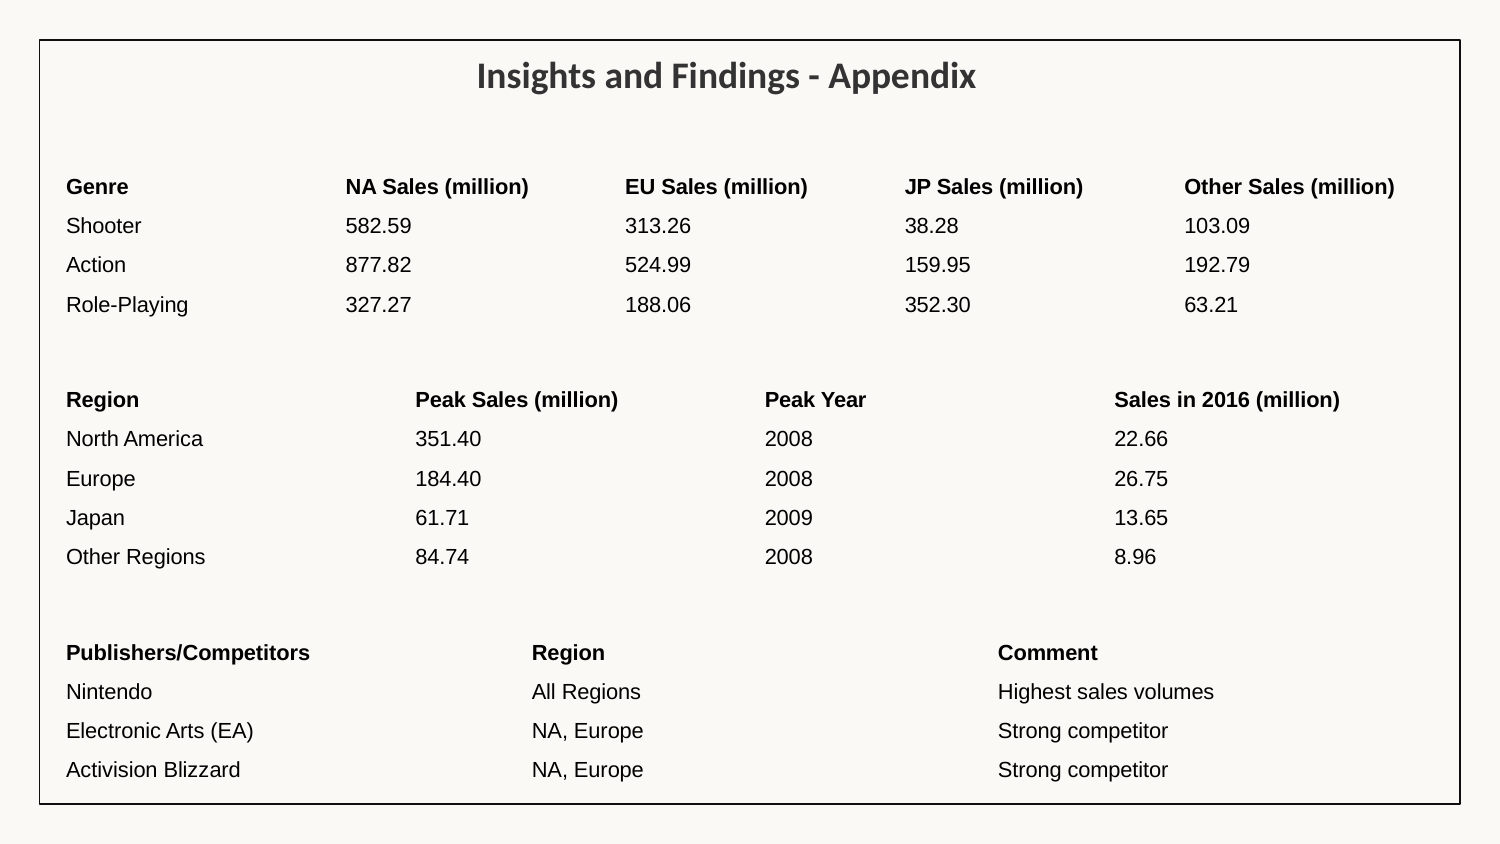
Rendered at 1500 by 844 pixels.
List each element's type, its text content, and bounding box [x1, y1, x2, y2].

table_cell All Regions [517, 672, 983, 711]
table_cell Activision Blizzard [51, 751, 517, 790]
table_cell 26.75 [1099, 459, 1449, 498]
table_header Genre [51, 167, 331, 206]
table_cell 313.26 [610, 206, 890, 245]
table_cell 327.27 [331, 285, 610, 324]
table_cell 582.59 [331, 206, 610, 245]
table_cell 352.30 [890, 285, 1169, 324]
table_cell Strong competitor [983, 751, 1449, 790]
table_cell 2009 [750, 498, 1099, 538]
table_header Peak Year [750, 380, 1099, 420]
table_cell 38.28 [890, 206, 1169, 245]
table_cell Europe [51, 459, 400, 498]
table_cell 159.95 [890, 245, 1169, 285]
table_cell 184.40 [400, 459, 750, 498]
table_cell Japan [51, 498, 400, 538]
table_cell Action [51, 245, 331, 285]
table_cell 63.21 [1169, 285, 1449, 324]
table_cell NA, Europe [517, 711, 983, 751]
table_cell 192.79 [1169, 245, 1449, 285]
table_cell 84.74 [400, 538, 750, 577]
table_header Comment [983, 633, 1449, 672]
table_header Other Sales (million) [1169, 167, 1449, 206]
table_cell 22.66 [1099, 420, 1449, 459]
table_cell 351.40 [400, 420, 750, 459]
table_cell Role-Playing [51, 285, 331, 324]
table_cell Other Regions [51, 538, 400, 577]
table_cell Electronic Arts (EA) [51, 711, 517, 751]
table_cell 2008 [750, 538, 1099, 577]
table_cell North America [51, 420, 400, 459]
table_cell 2008 [750, 459, 1099, 498]
table_header Sales in 2016 (million) [1099, 380, 1449, 420]
table_header Peak Sales (million) [400, 380, 750, 420]
table_cell Highest sales volumes [983, 672, 1449, 711]
table_cell 2008 [750, 420, 1099, 459]
table_cell 877.82 [331, 245, 610, 285]
table_cell 103.09 [1169, 206, 1449, 245]
table_header Region [517, 633, 983, 672]
table_cell 188.06 [610, 285, 890, 324]
table_cell Shooter [51, 206, 331, 245]
table_cell Strong competitor [983, 711, 1449, 751]
table_cell 524.99 [610, 245, 890, 285]
table_header Region [51, 380, 400, 420]
table_header EU Sales (million) [610, 167, 890, 206]
table_header JP Sales (million) [890, 167, 1169, 206]
table_header Publishers/Competitors [51, 633, 517, 672]
table_cell Nintendo [51, 672, 517, 711]
title Insights and Findings - Appendix [163, 26, 1291, 121]
table_cell 61.71 [400, 498, 750, 538]
table_header NA Sales (million) [331, 167, 610, 206]
table_cell 8.96 [1099, 538, 1449, 577]
table_cell 13.65 [1099, 498, 1449, 538]
table_cell NA, Europe [517, 751, 983, 790]
